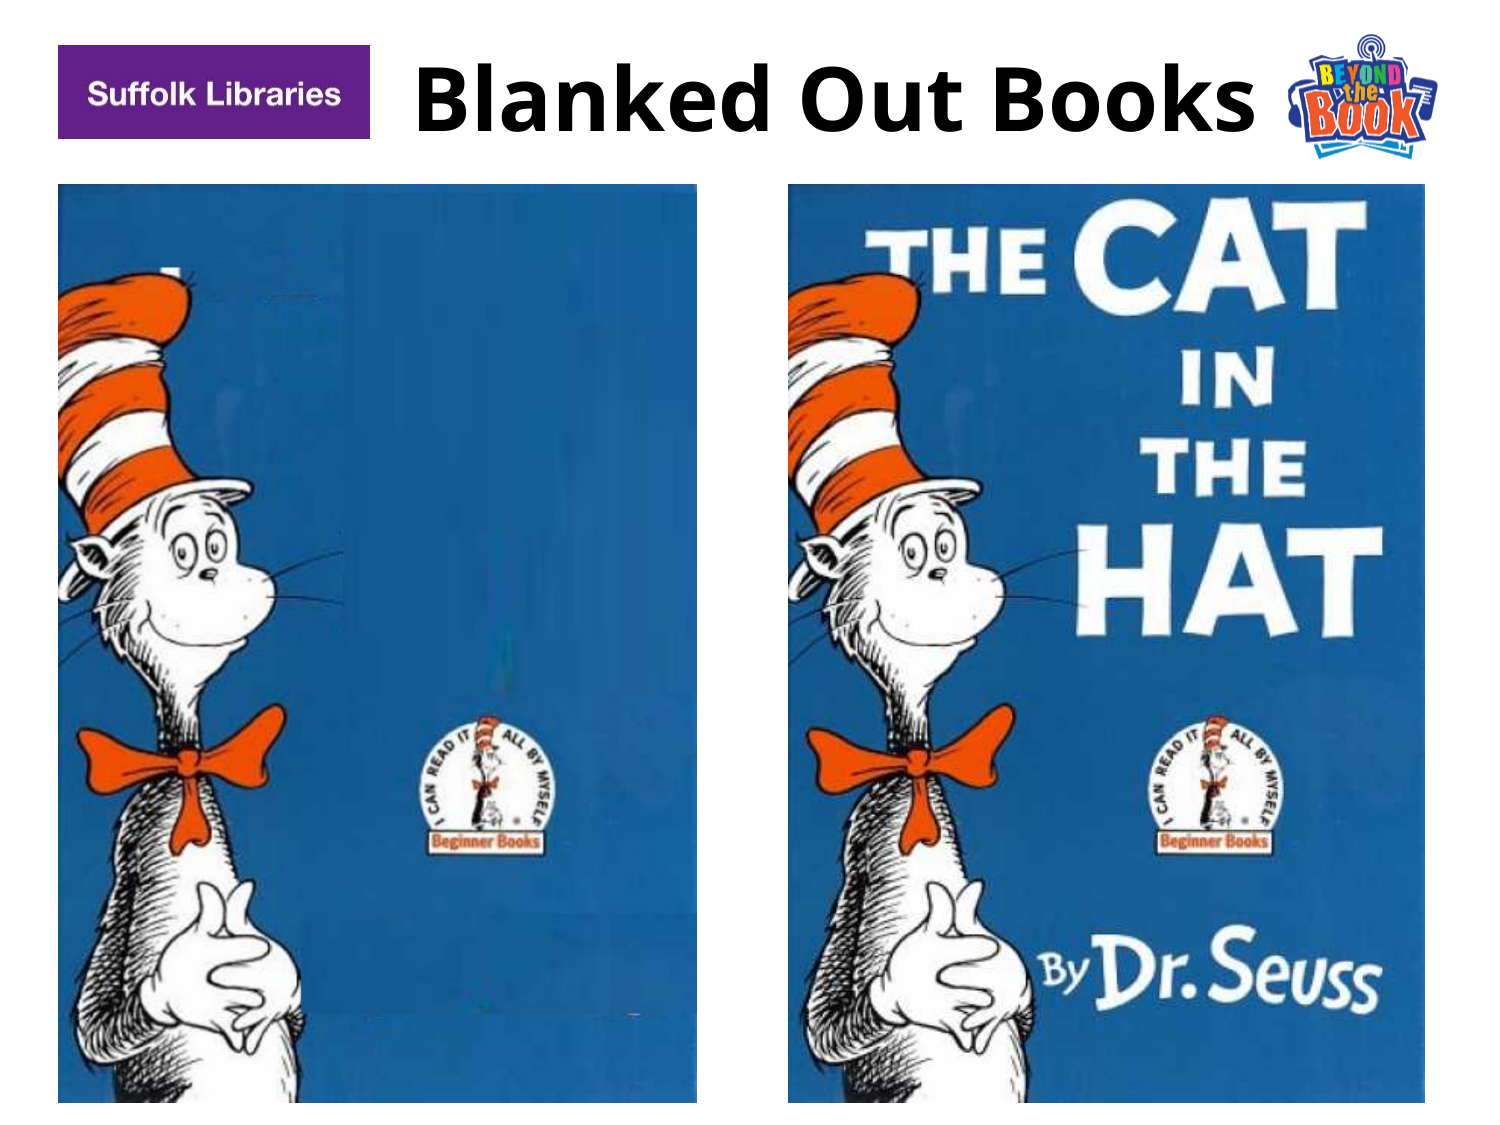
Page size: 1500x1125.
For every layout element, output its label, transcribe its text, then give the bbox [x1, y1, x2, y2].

picture [58, 45, 370, 139]
text_box Blanked Out Books [354, 25, 1268, 159]
picture [788, 14, 1460, 1103]
picture [58, 184, 697, 1103]
